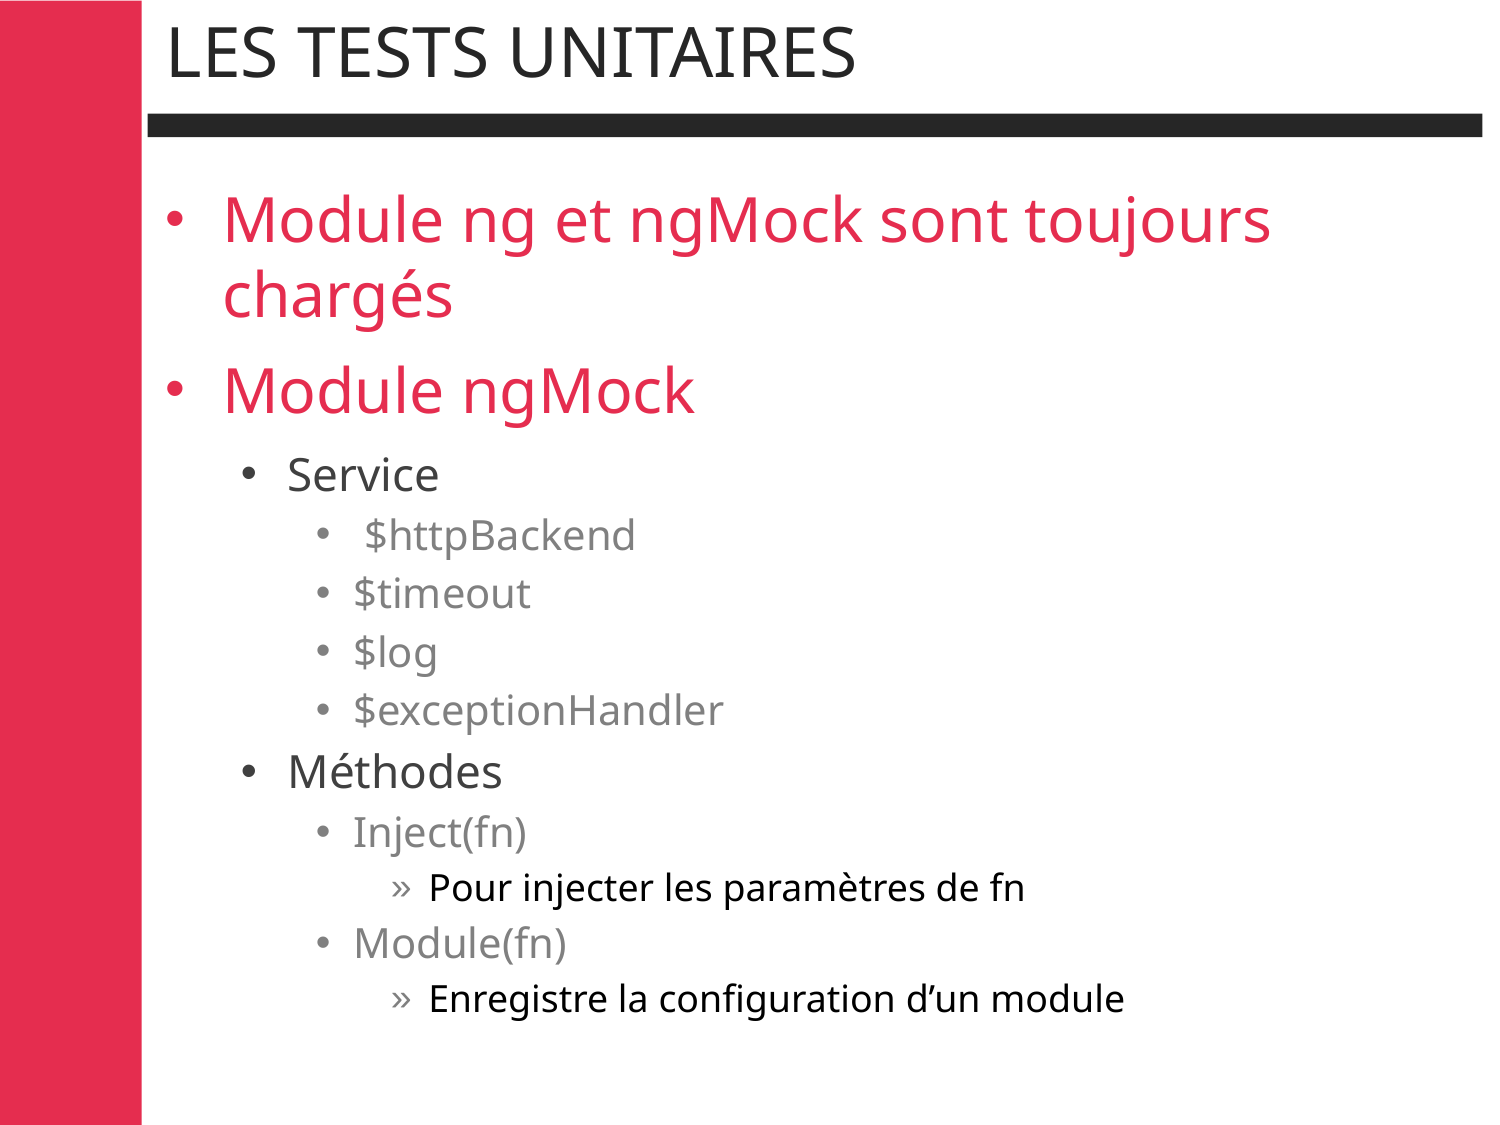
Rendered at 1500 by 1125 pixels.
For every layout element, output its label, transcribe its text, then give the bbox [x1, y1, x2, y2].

list Module ng et ngMock sont toujours chargés Module ngMock Service $httpBackend $timeout $log $exceptionHandler Méthodes Inject(fn) Pour injecter les paramètres de fn Module(fn) Enregistre la configuration d’un module [151, 172, 1483, 1043]
title Les tests unitaires [151, 0, 1483, 99]
